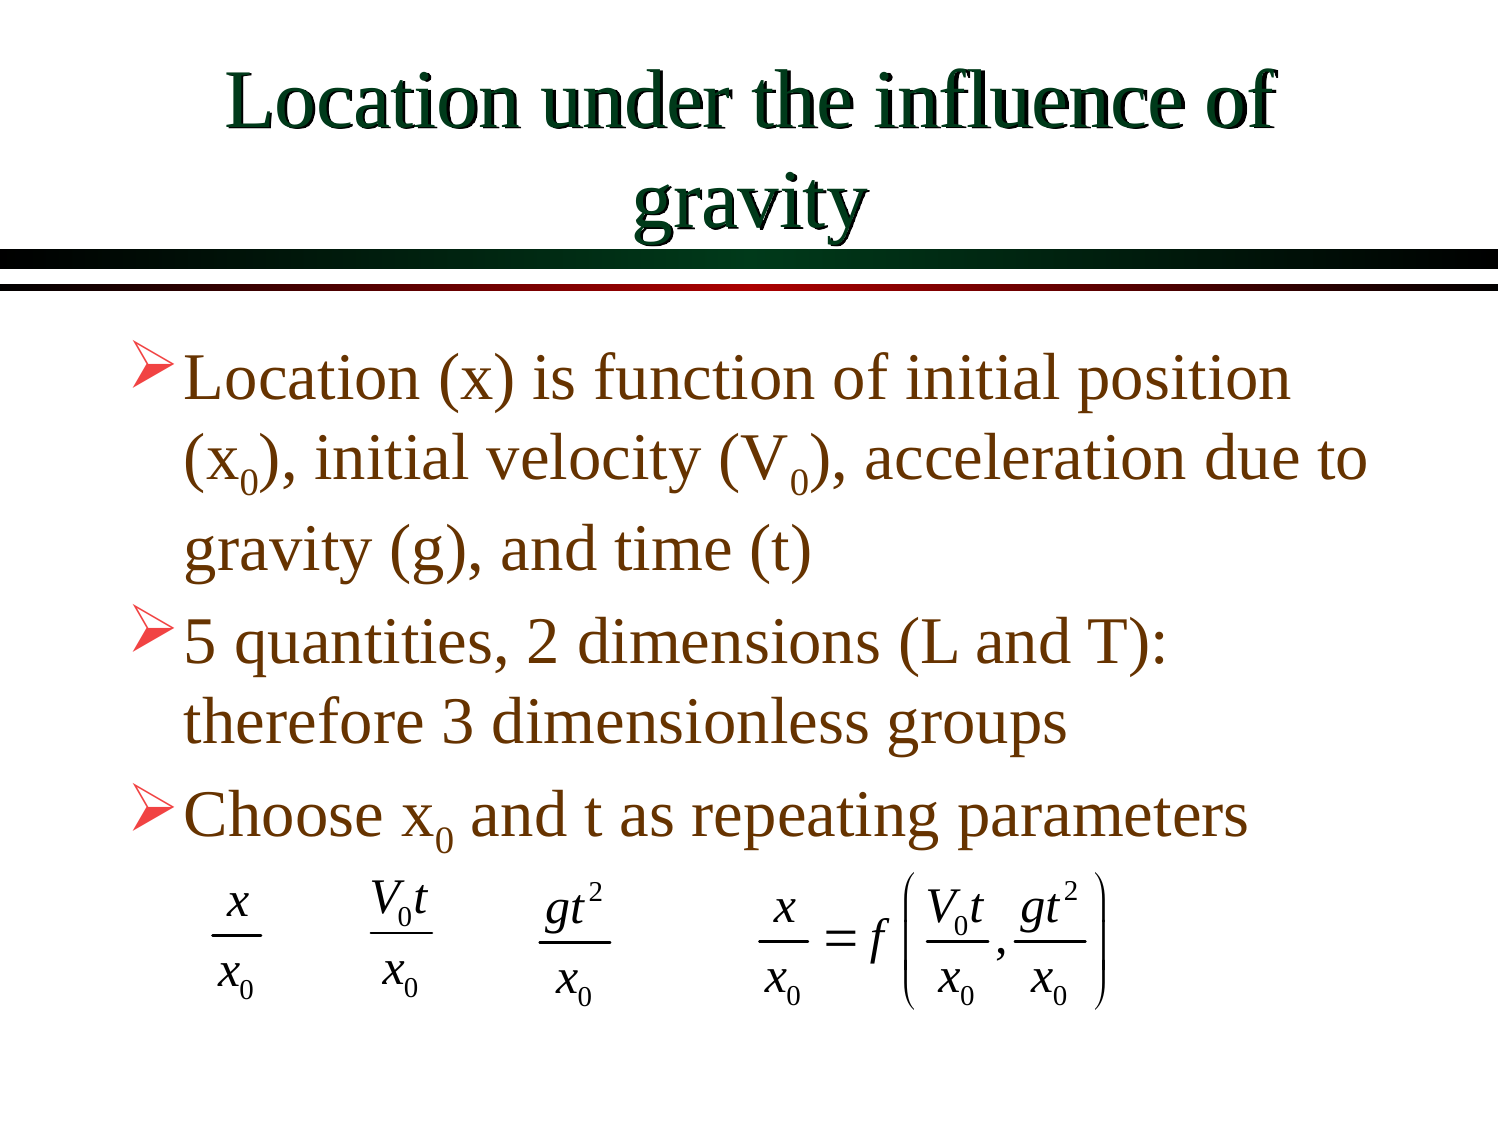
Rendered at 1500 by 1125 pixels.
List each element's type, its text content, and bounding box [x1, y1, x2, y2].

list Location (x) is function of initial position (x0), initial velocity (V0), acceleration due to gravity (g), and time (t) 5 quantities, 2 dimensions (L and T): therefore 3 dimensionless groups Choose x0 and t as repeating parameters [112, 324, 1388, 1001]
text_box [754, 866, 1116, 1017]
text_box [366, 870, 438, 1004]
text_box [208, 872, 267, 1006]
title Location under the influence of gravity [112, 49, 1388, 238]
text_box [535, 873, 615, 1014]
